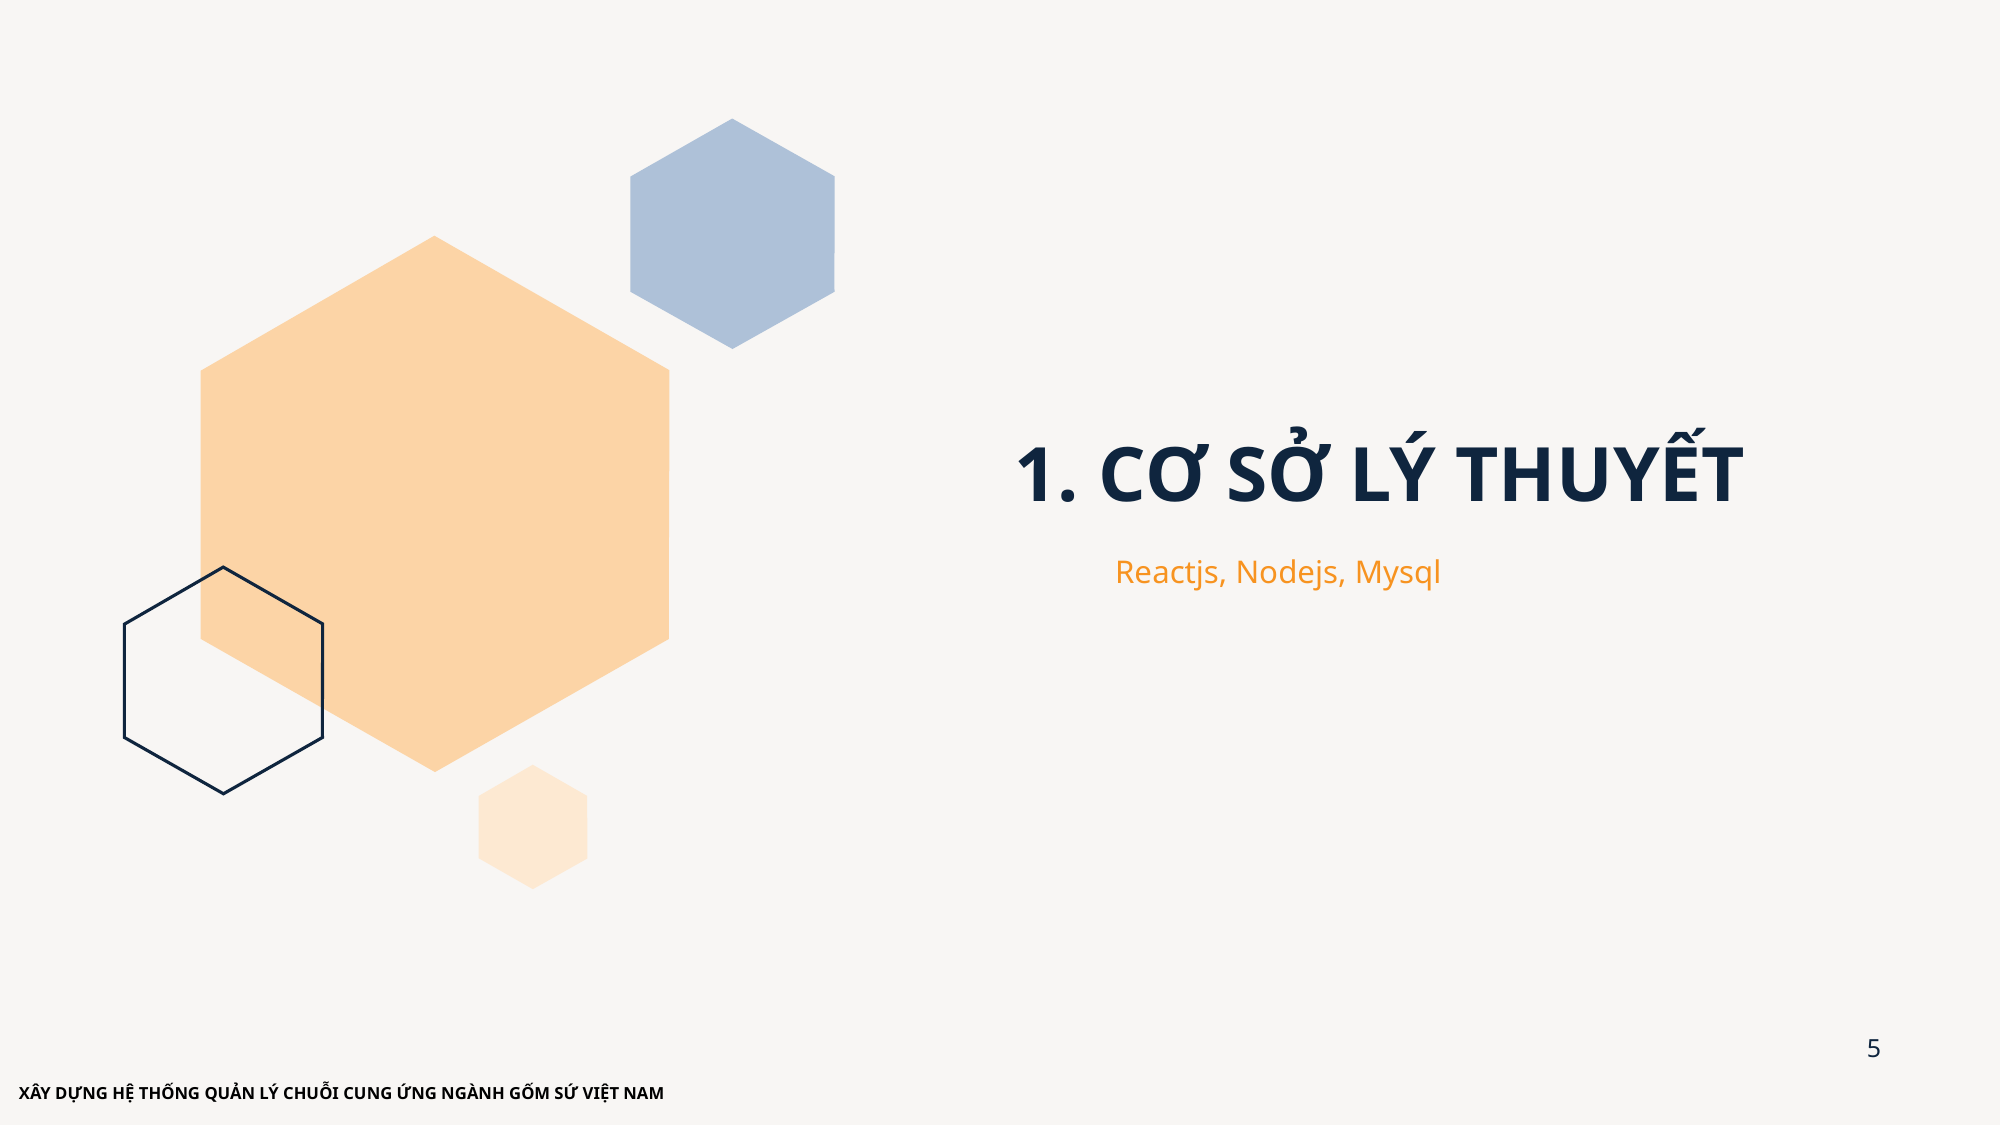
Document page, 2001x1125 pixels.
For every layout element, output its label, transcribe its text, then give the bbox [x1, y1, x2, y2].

title 1. CƠ SỞ LÝ THUYẾT [999, 247, 1766, 525]
slide_number 5 [1836, 1020, 1912, 1080]
list Reactjs, Nodejs, Mysql [1100, 544, 1680, 814]
text_box XÂY DỰNG HỆ THỐNG QUẢN LÝ CHUỖI CUNG ỨNG NGÀNH GỐM SỨ VIỆT NAM [0, 1072, 774, 1125]
